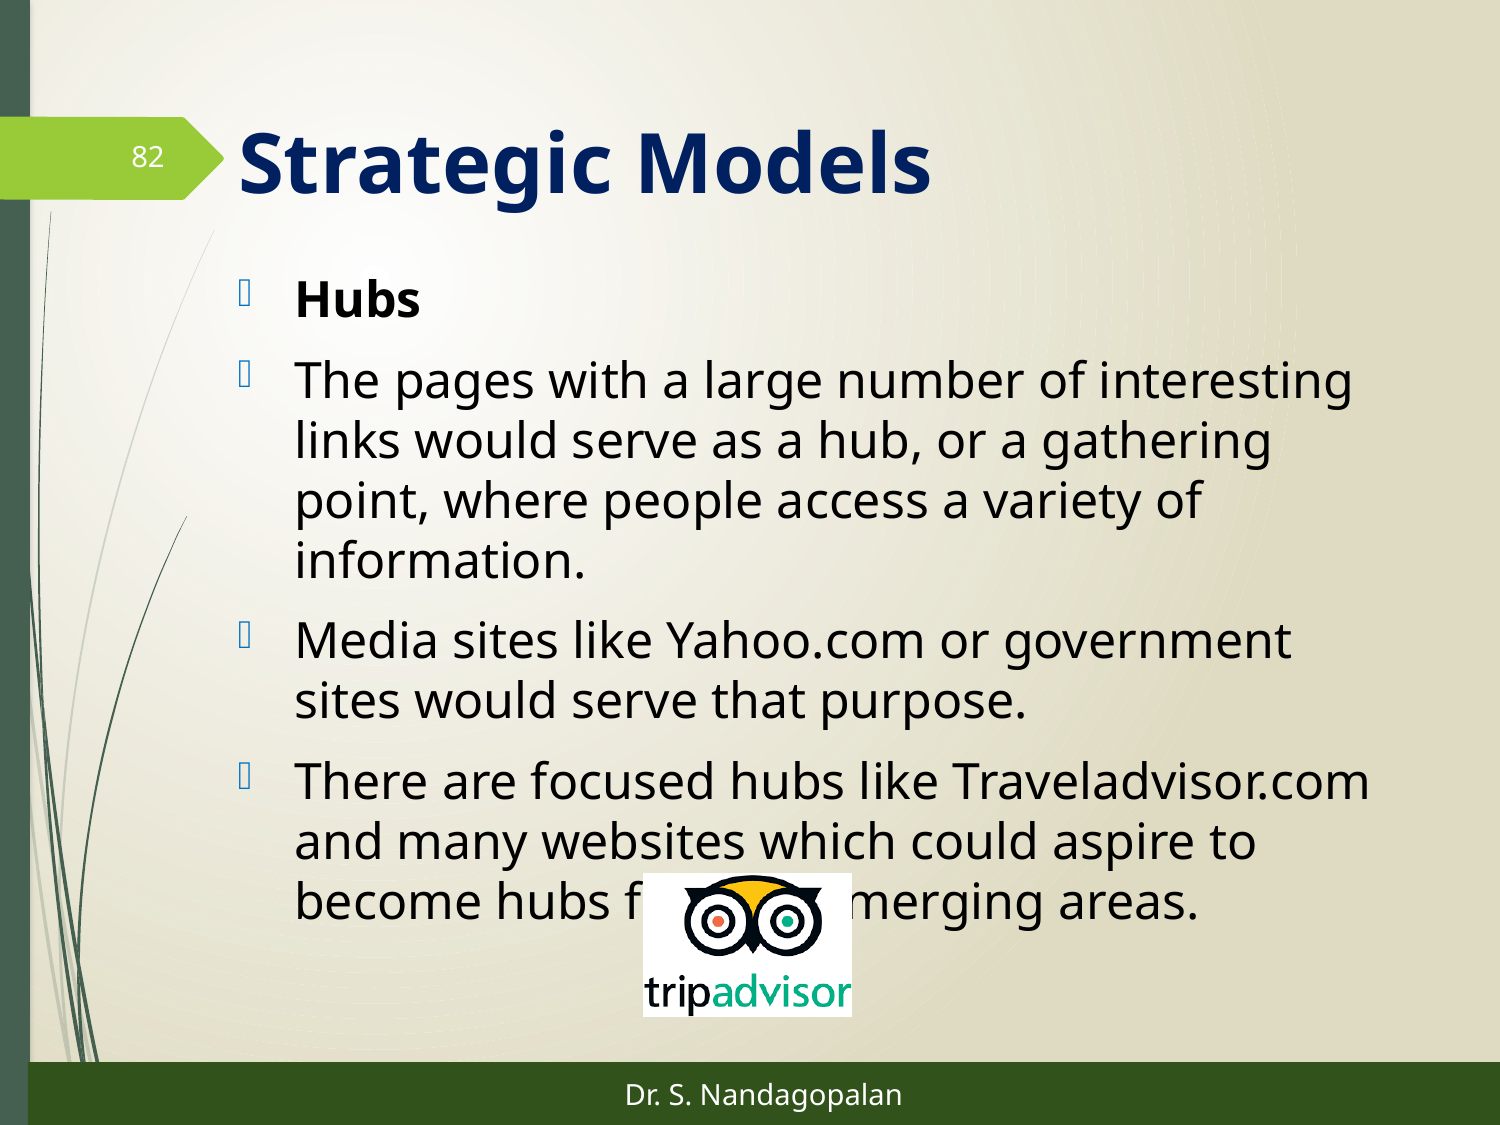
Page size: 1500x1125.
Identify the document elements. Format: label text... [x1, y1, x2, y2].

picture [643, 873, 852, 1018]
title Strategic Models [223, 102, 1400, 249]
list Hubs The pages with a large number of interesting links would serve as a hub, or a gathering point, where people access a variety of information. Media sites like Yahoo.com or government sites would serve that purpose. There are focused hubs like Traveladvisor.com and many websites which could aspire to become hubs for new emerging areas. [222, 259, 1400, 1031]
slide_number 82 [70, 129, 180, 188]
